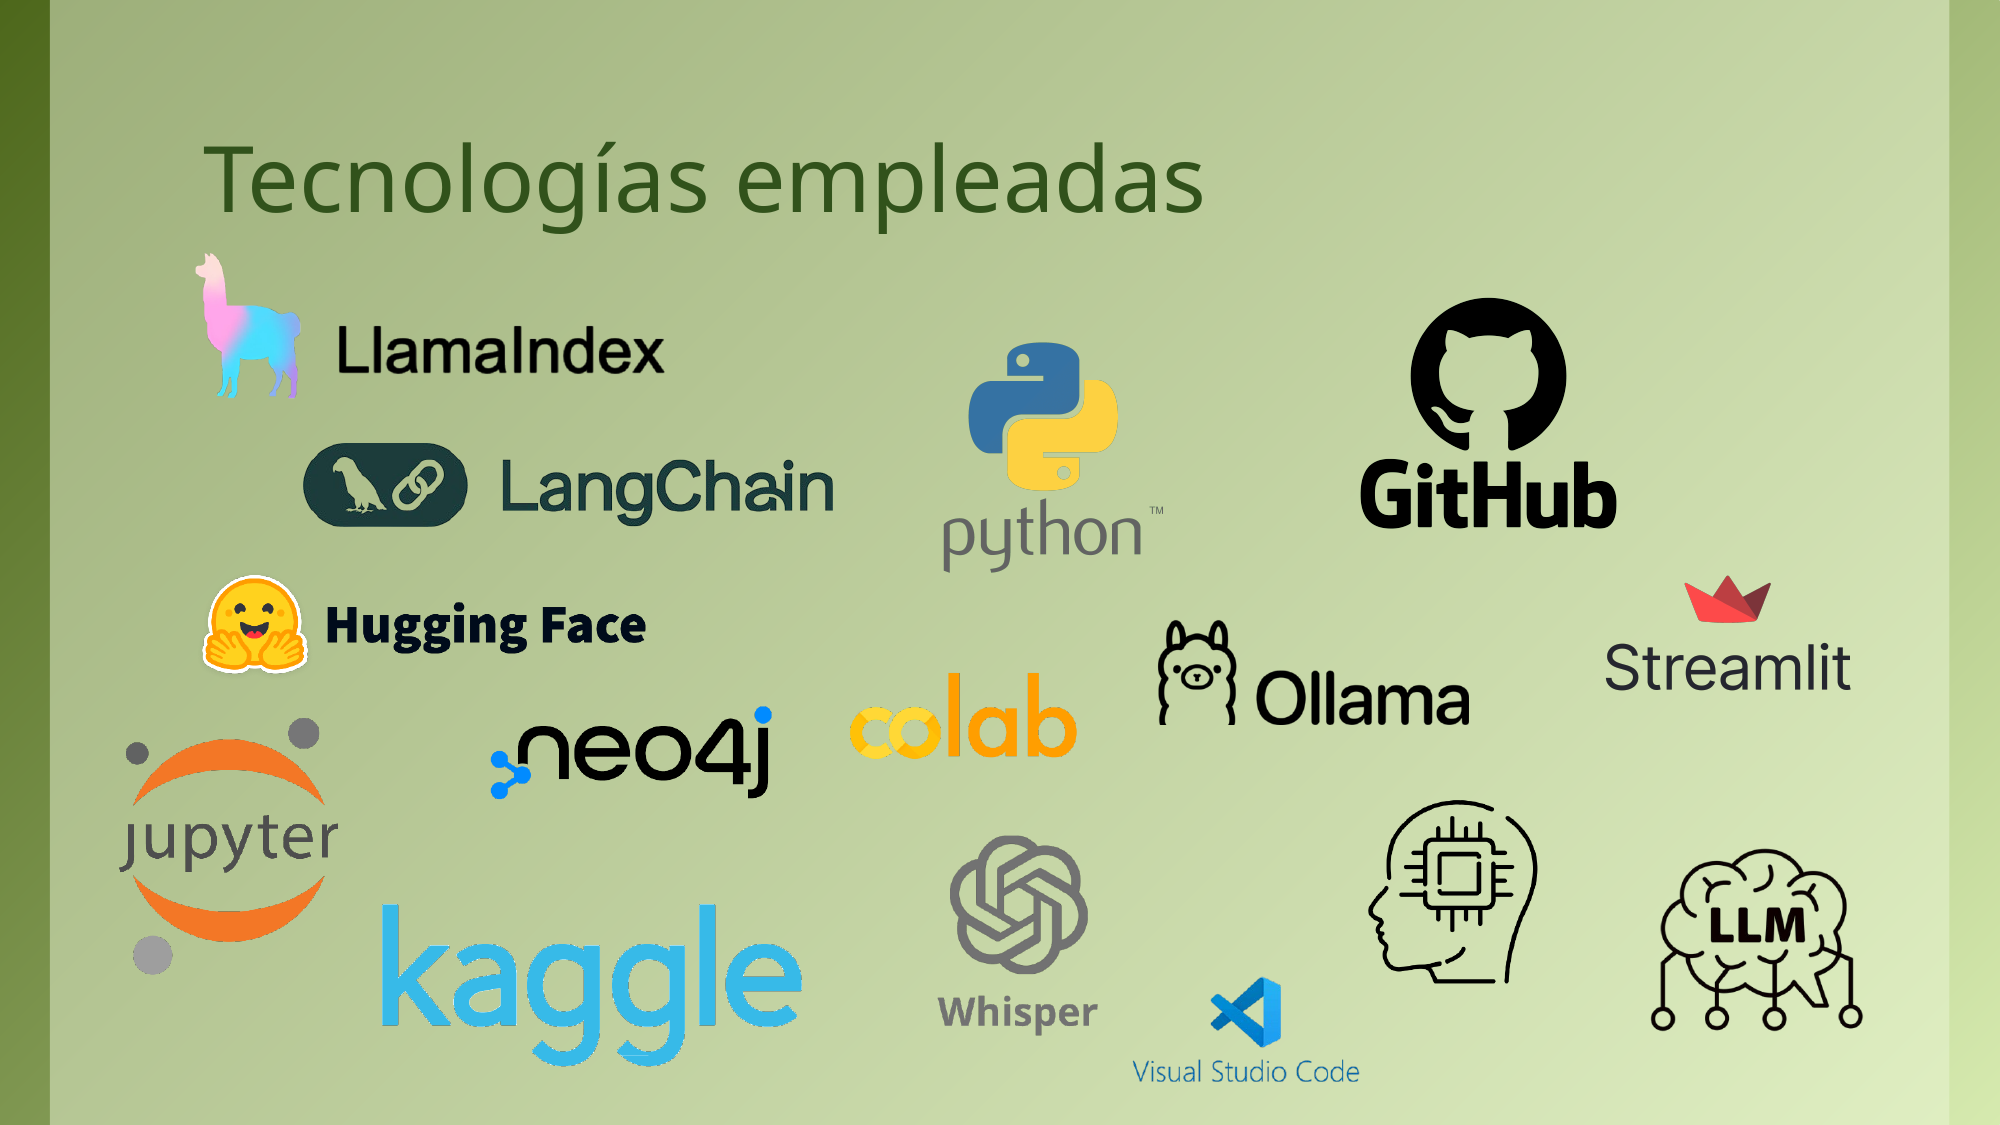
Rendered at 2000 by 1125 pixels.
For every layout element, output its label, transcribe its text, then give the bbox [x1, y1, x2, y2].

picture [818, 655, 1108, 783]
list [1278, 294, 1699, 532]
picture [1649, 832, 1864, 1047]
picture [116, 714, 342, 976]
picture [381, 903, 802, 1067]
picture [303, 340, 1254, 577]
picture [1141, 611, 1469, 725]
picture [905, 797, 1547, 1088]
title Tecnologías empleadas [183, 12, 1850, 242]
picture [177, 235, 680, 423]
picture [180, 559, 673, 691]
picture [1571, 541, 1884, 725]
picture [486, 698, 776, 807]
